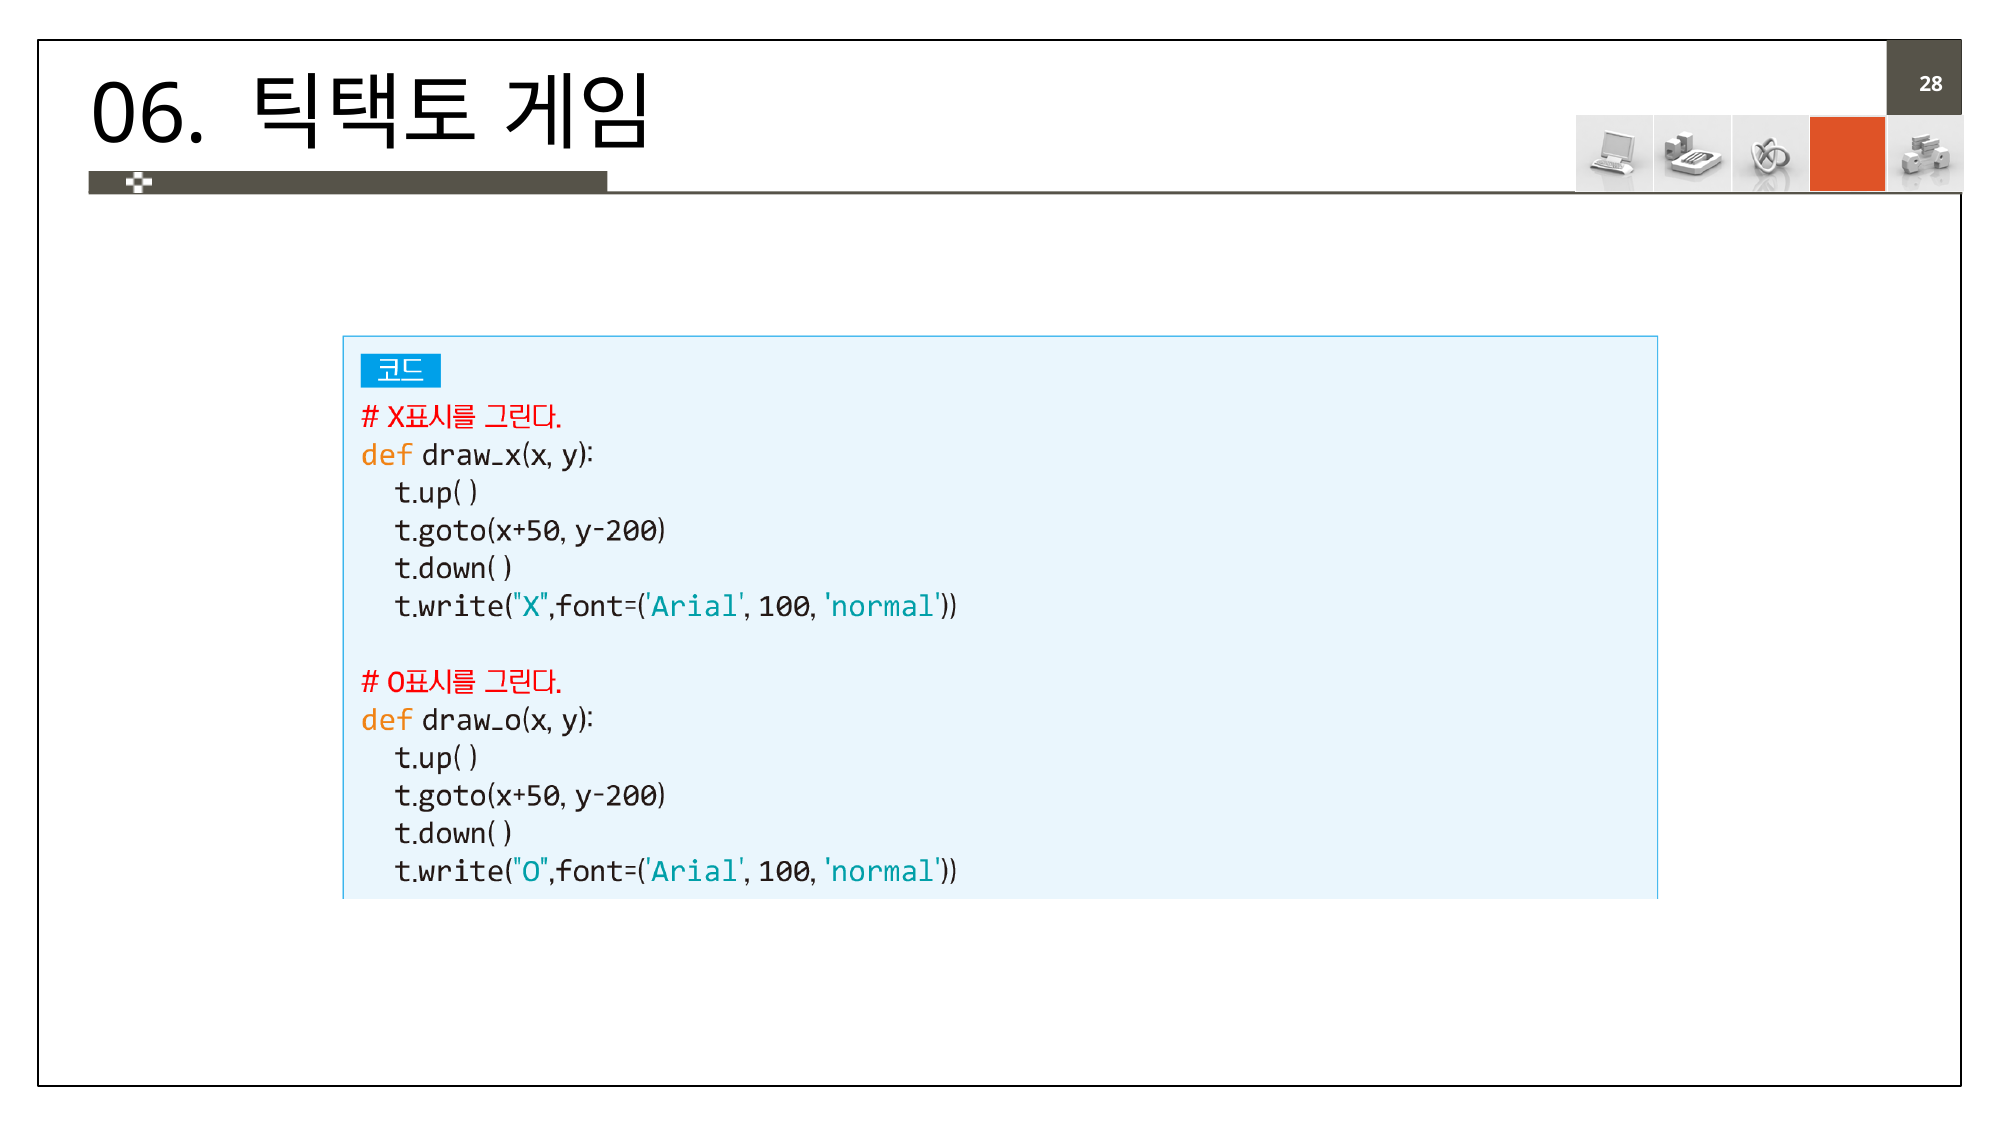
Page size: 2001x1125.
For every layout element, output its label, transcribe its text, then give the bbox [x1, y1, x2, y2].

picture [291, 280, 1702, 899]
title 06. 틱택토 게임 [76, 62, 1808, 208]
picture [1808, 114, 1964, 192]
